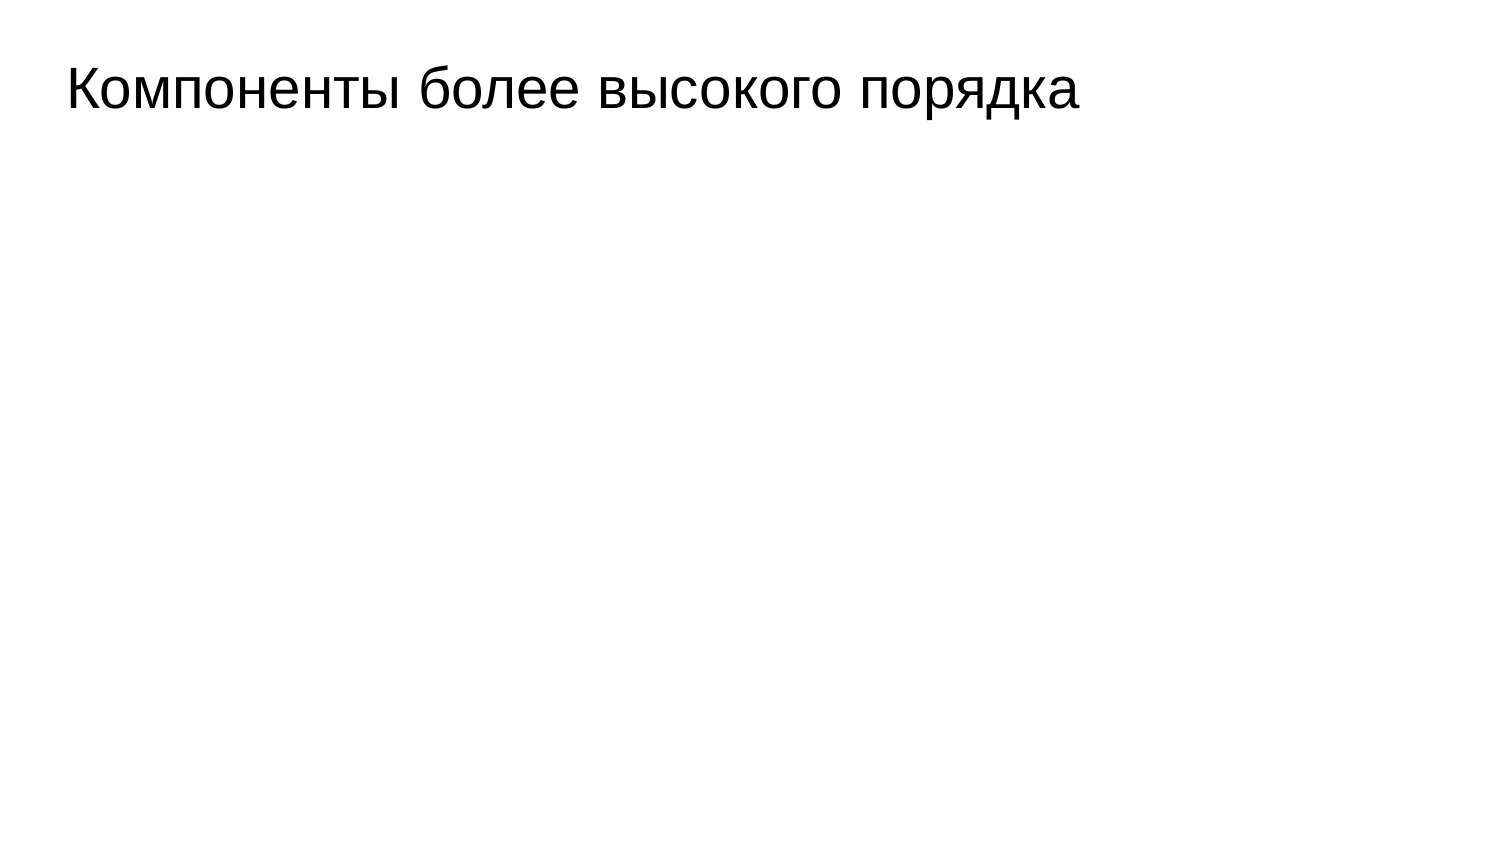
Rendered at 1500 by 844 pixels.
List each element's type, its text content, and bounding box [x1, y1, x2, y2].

title Компоненты более высокого порядка [51, 35, 1449, 139]
